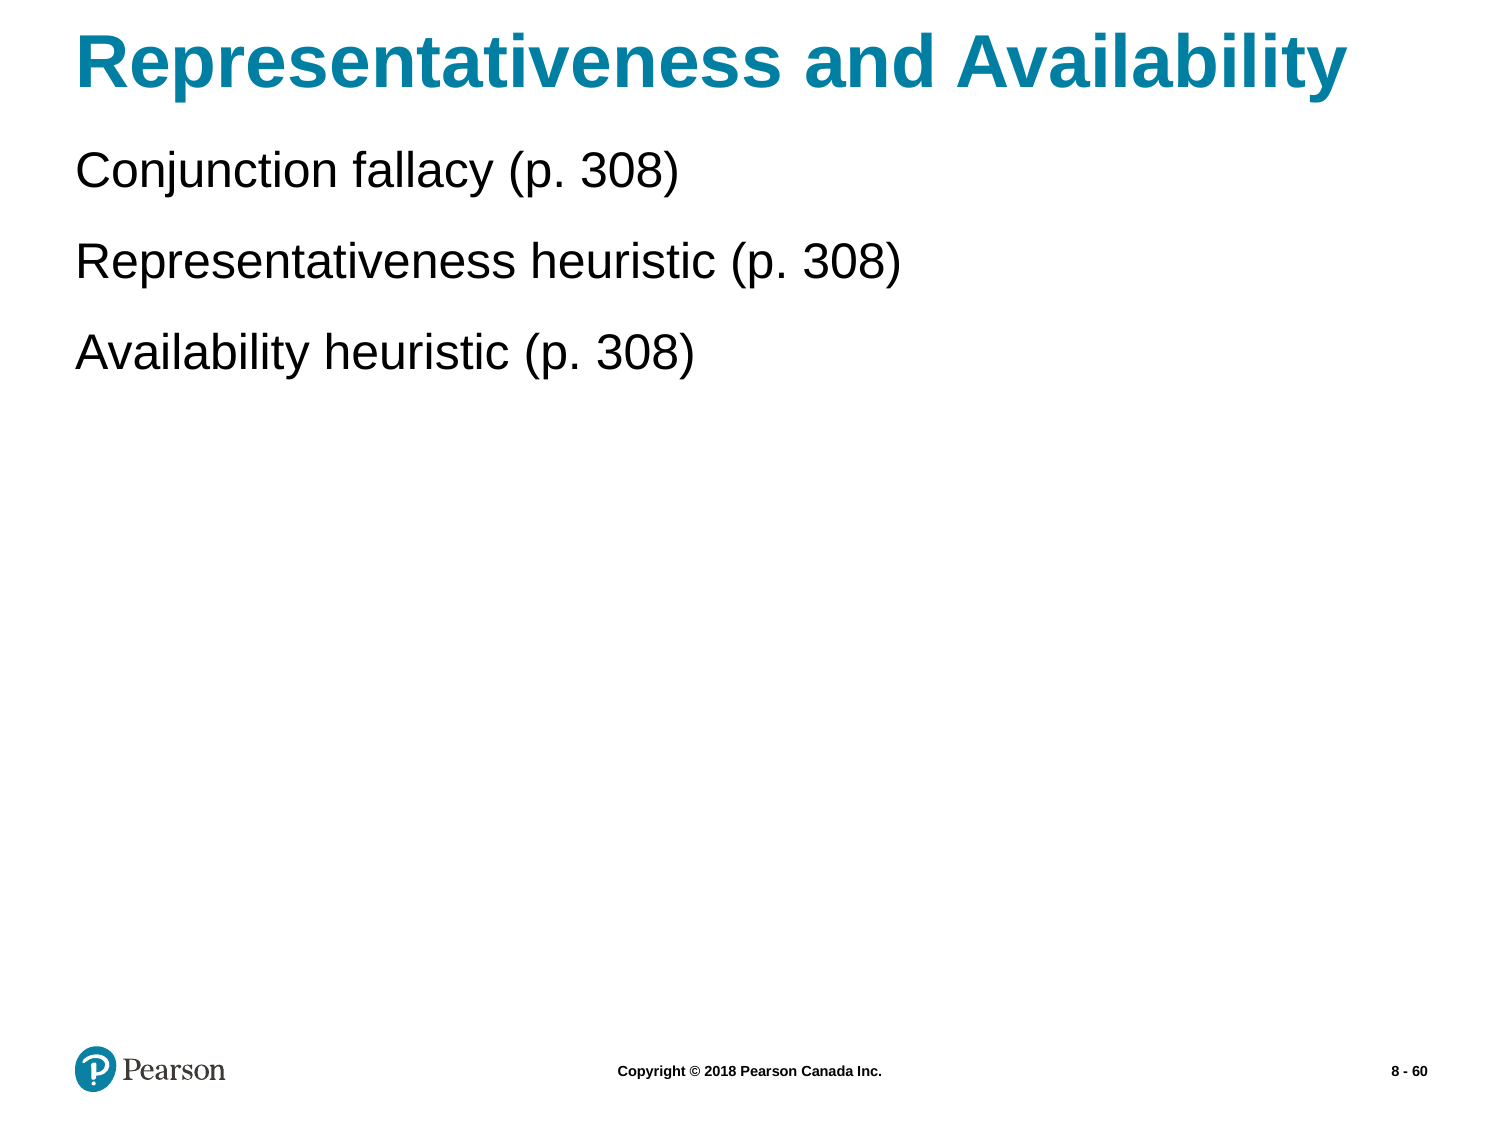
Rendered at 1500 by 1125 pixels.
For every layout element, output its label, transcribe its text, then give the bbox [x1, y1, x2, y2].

list Conjunction fallacy (p. 308) Representativeness heuristic (p. 308) Availability heuristic (p. 308) [75, 137, 1425, 776]
title Representativeness and Availability [75, 8, 1425, 108]
